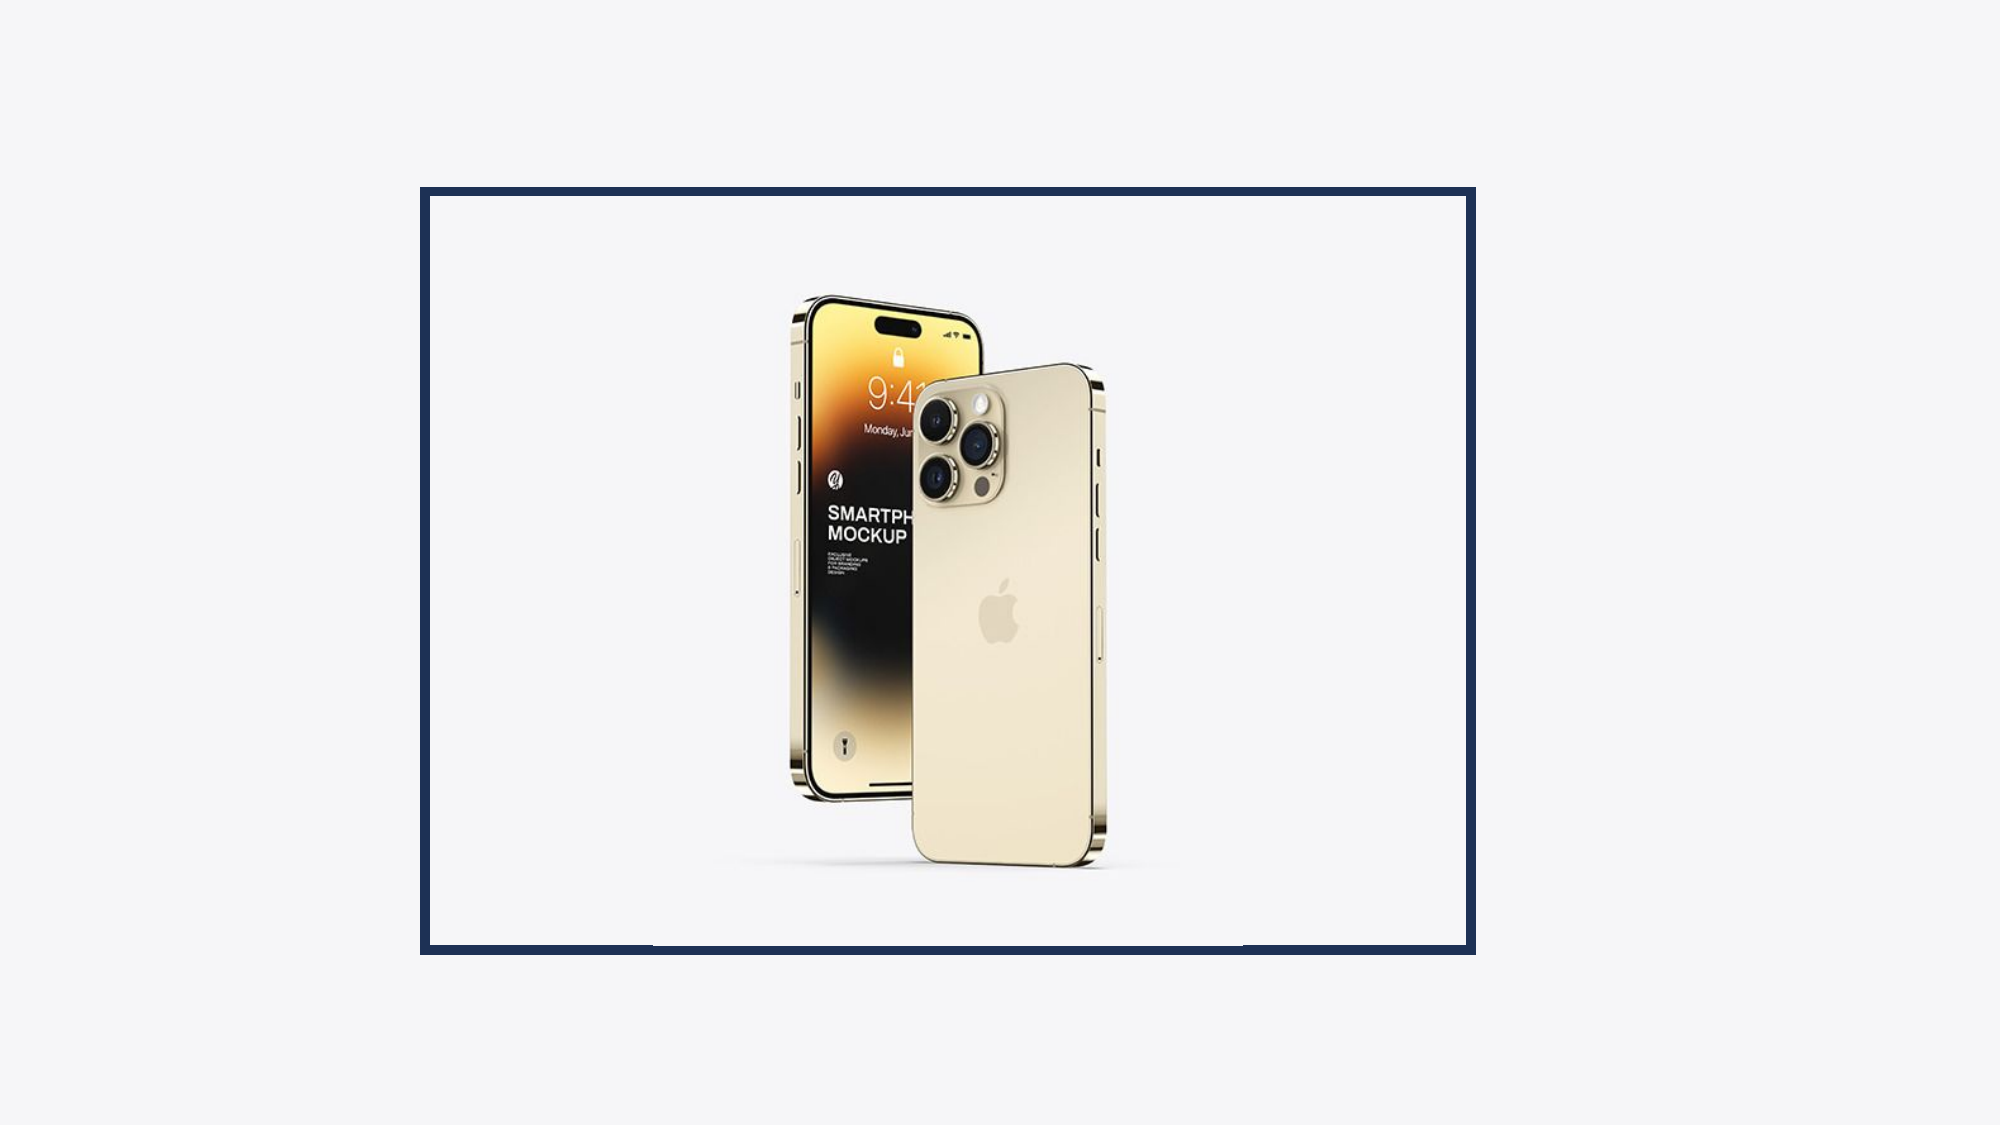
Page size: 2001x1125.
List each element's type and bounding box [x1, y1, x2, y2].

picture [653, 212, 1243, 946]
text_box [424, 191, 1472, 951]
